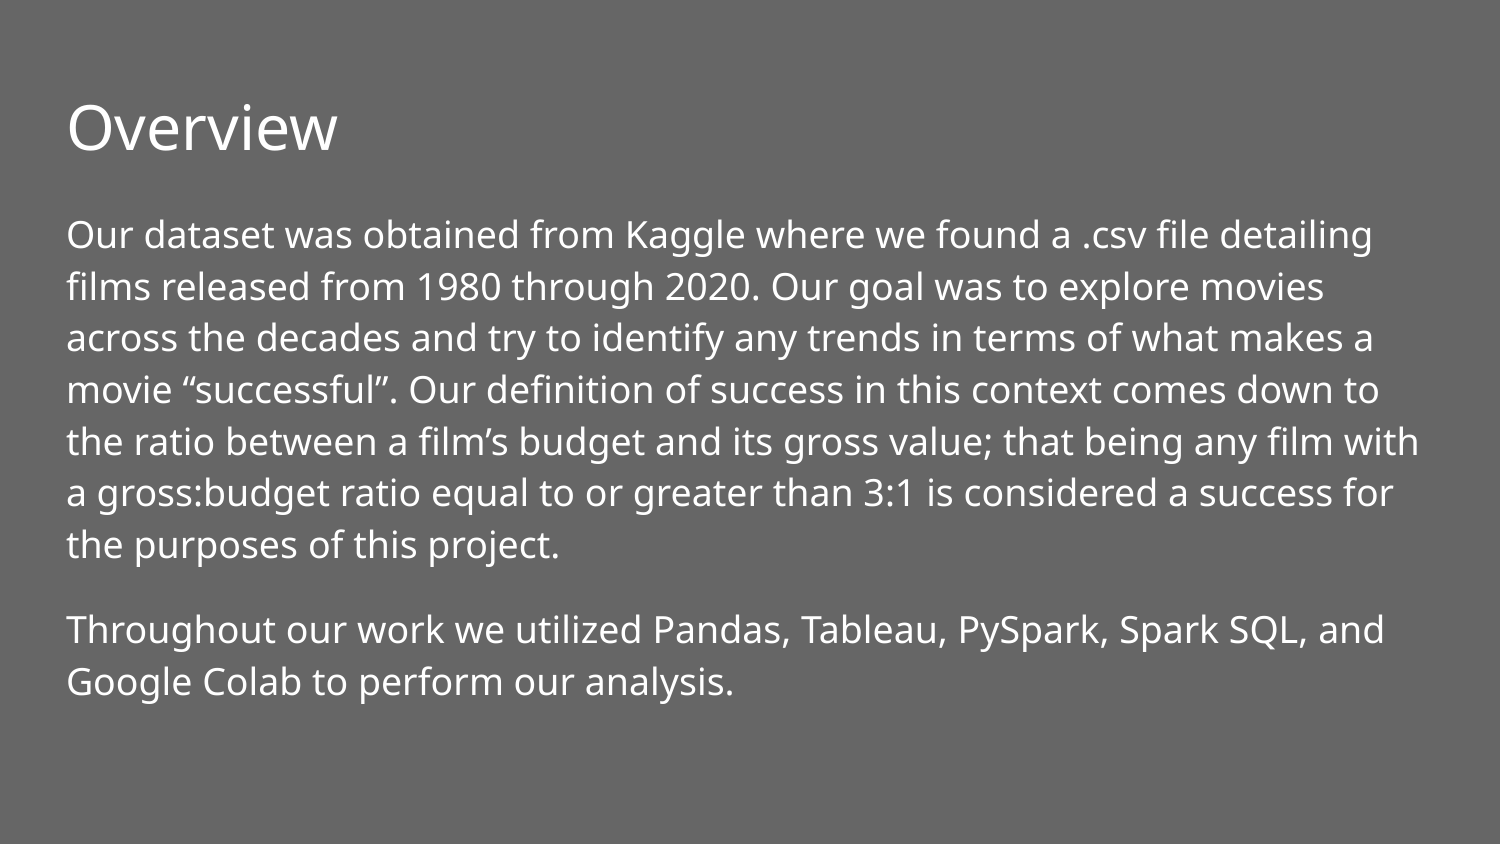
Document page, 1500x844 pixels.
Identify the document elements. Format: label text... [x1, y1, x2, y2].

title Overview [51, 72, 1449, 167]
list Our dataset was obtained from Kaggle where we found a .csv file detailing films released from 1980 through 2020. Our goal was to explore movies across the decades and try to identify any trends in terms of what makes a movie “successful”. Our definition of success in this context comes down to the ratio between a film’s budget and its gross value; that being any film with a gross:budget ratio equal to or greater than 3:1 is considered a success for the purposes of this project. Throughout our work we utilized Pandas, Tableau, PySpark, Spark SQL, and Google Colab to perform our analysis. [51, 189, 1449, 750]
